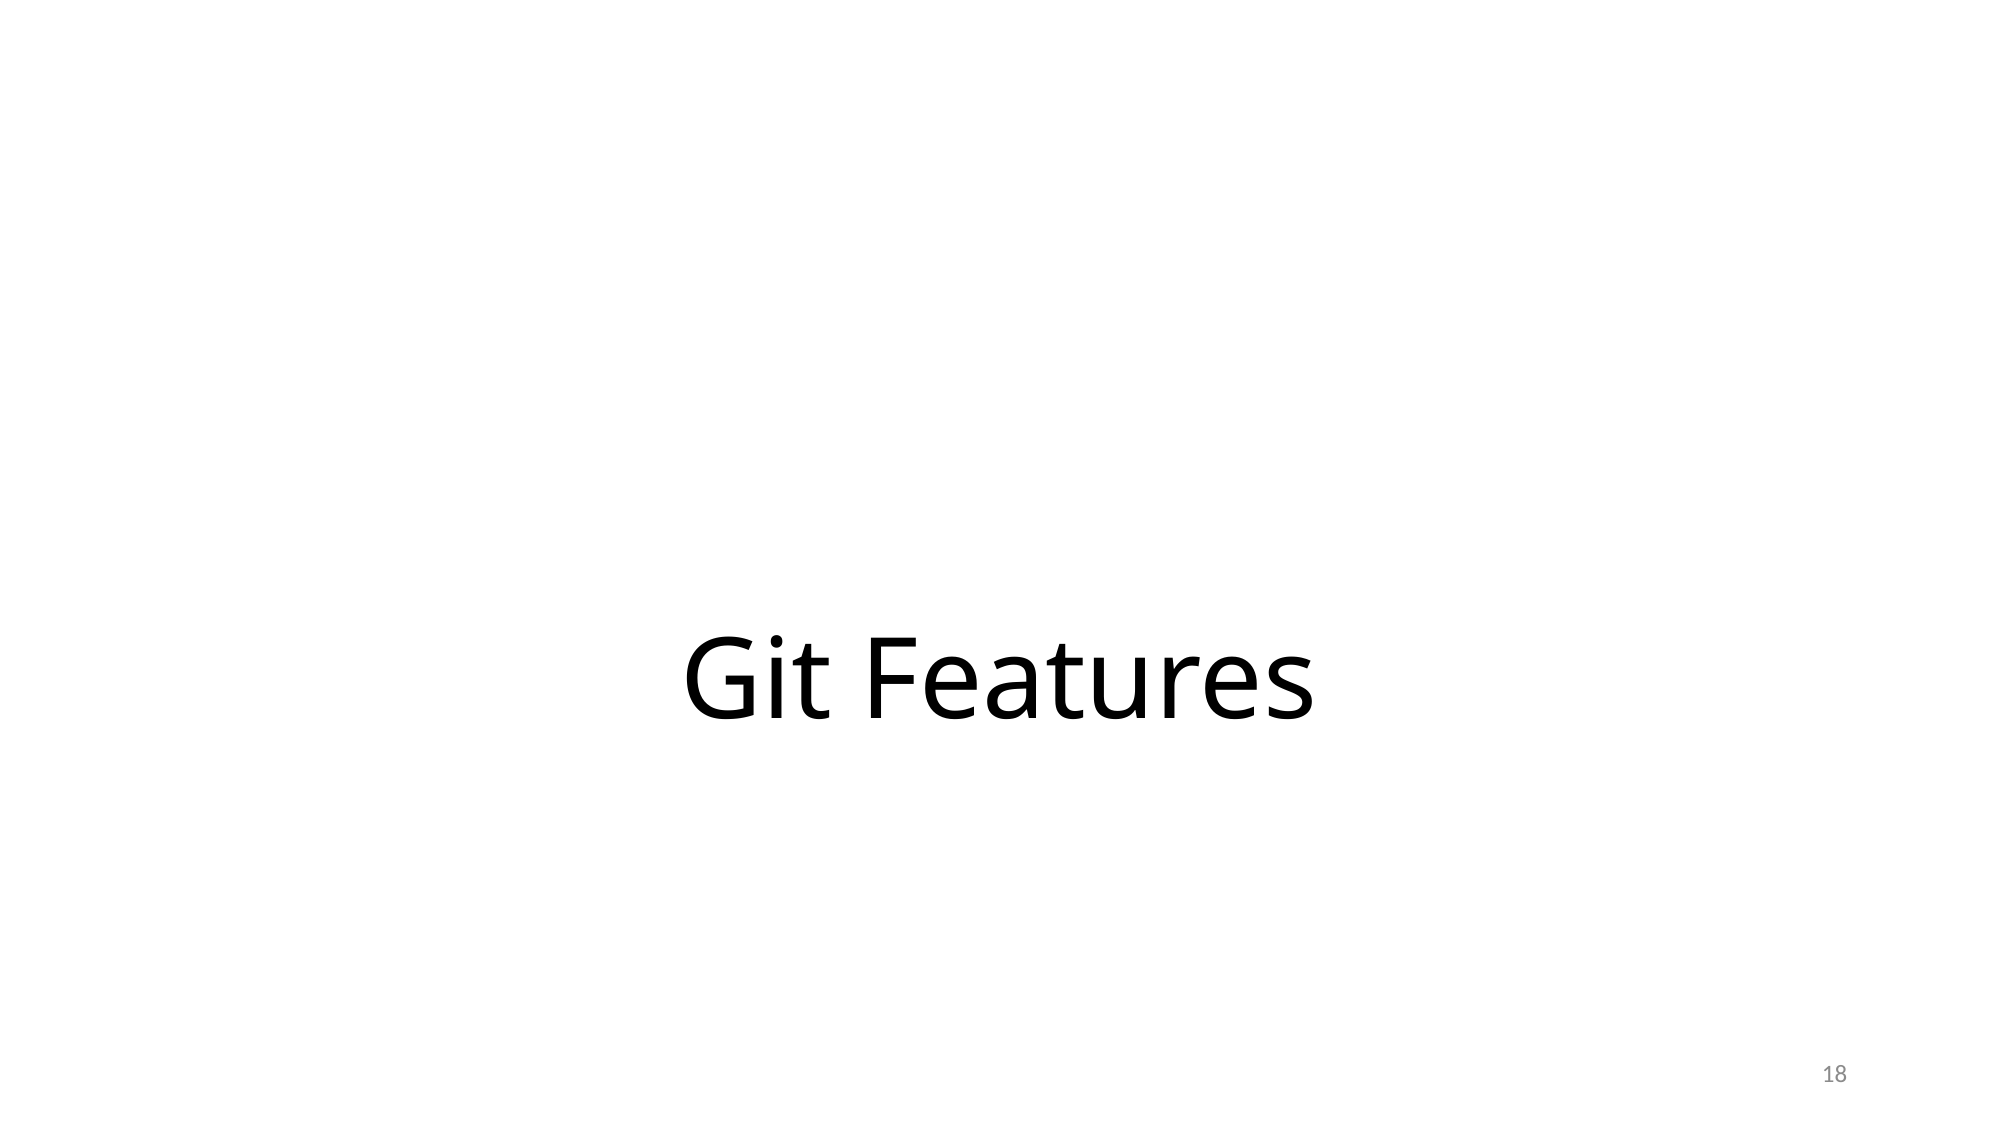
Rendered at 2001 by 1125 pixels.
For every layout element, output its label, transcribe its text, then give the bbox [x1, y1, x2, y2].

slide_number 18 [1412, 1042, 1863, 1103]
title Git Features [136, 280, 1862, 749]
